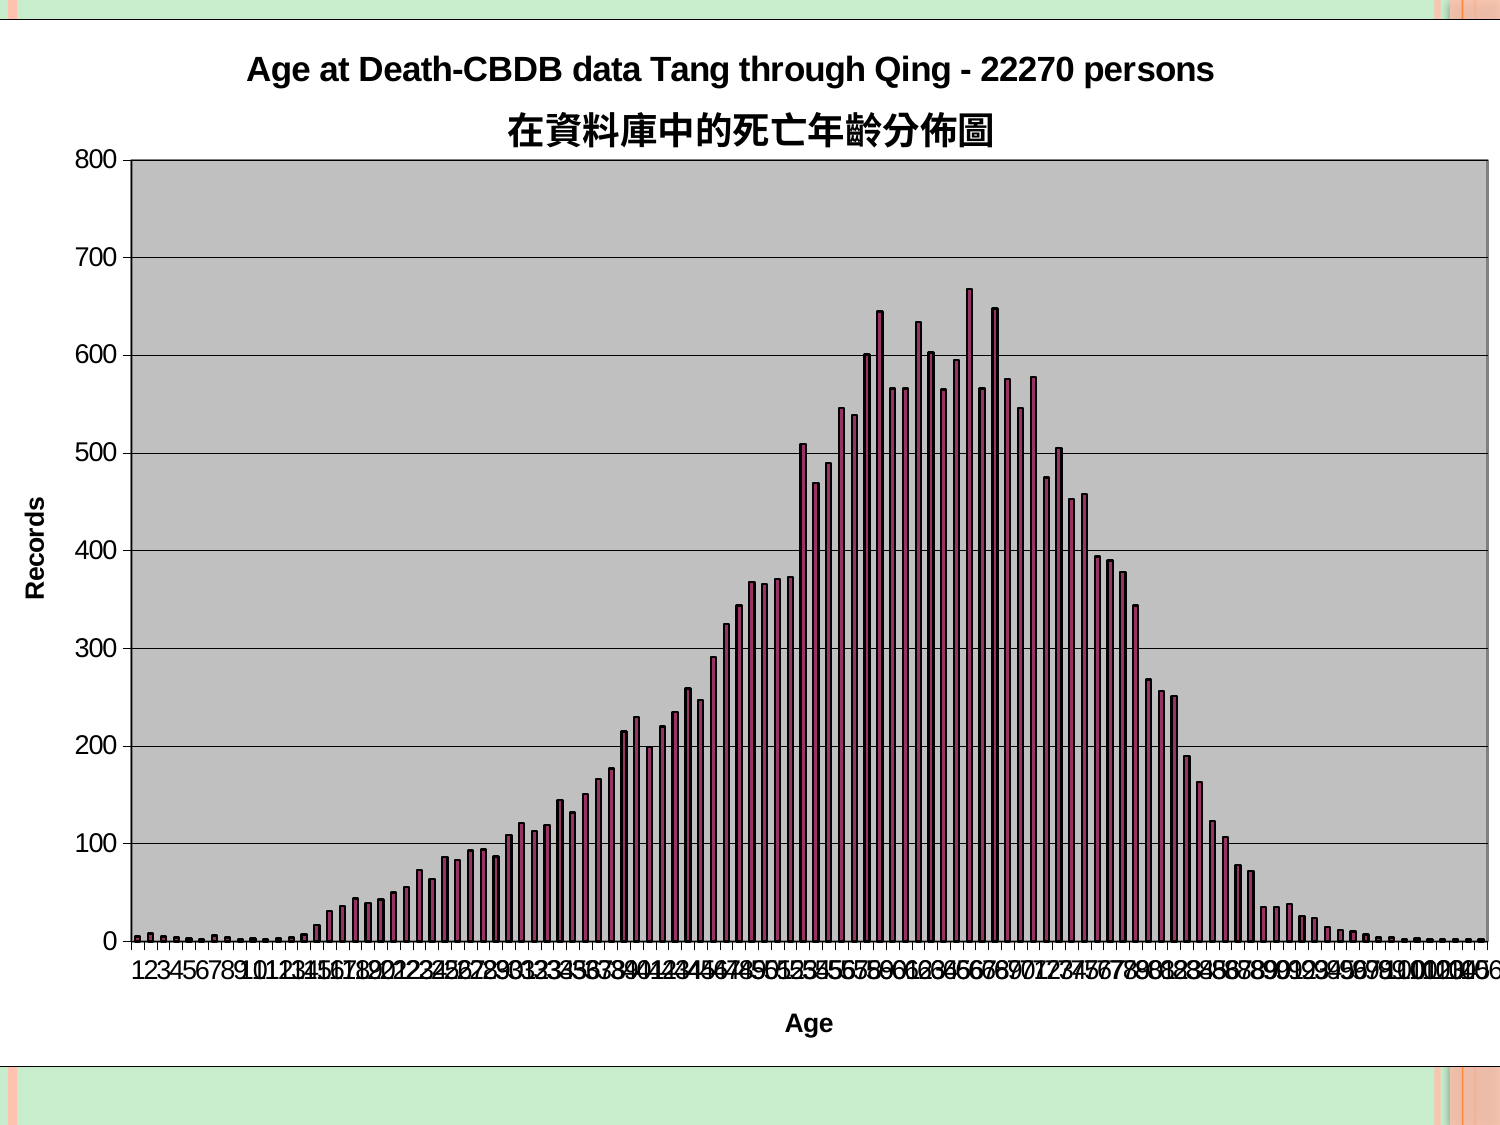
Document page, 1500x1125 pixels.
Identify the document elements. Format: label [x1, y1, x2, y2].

chart [0, 18, 1500, 1068]
